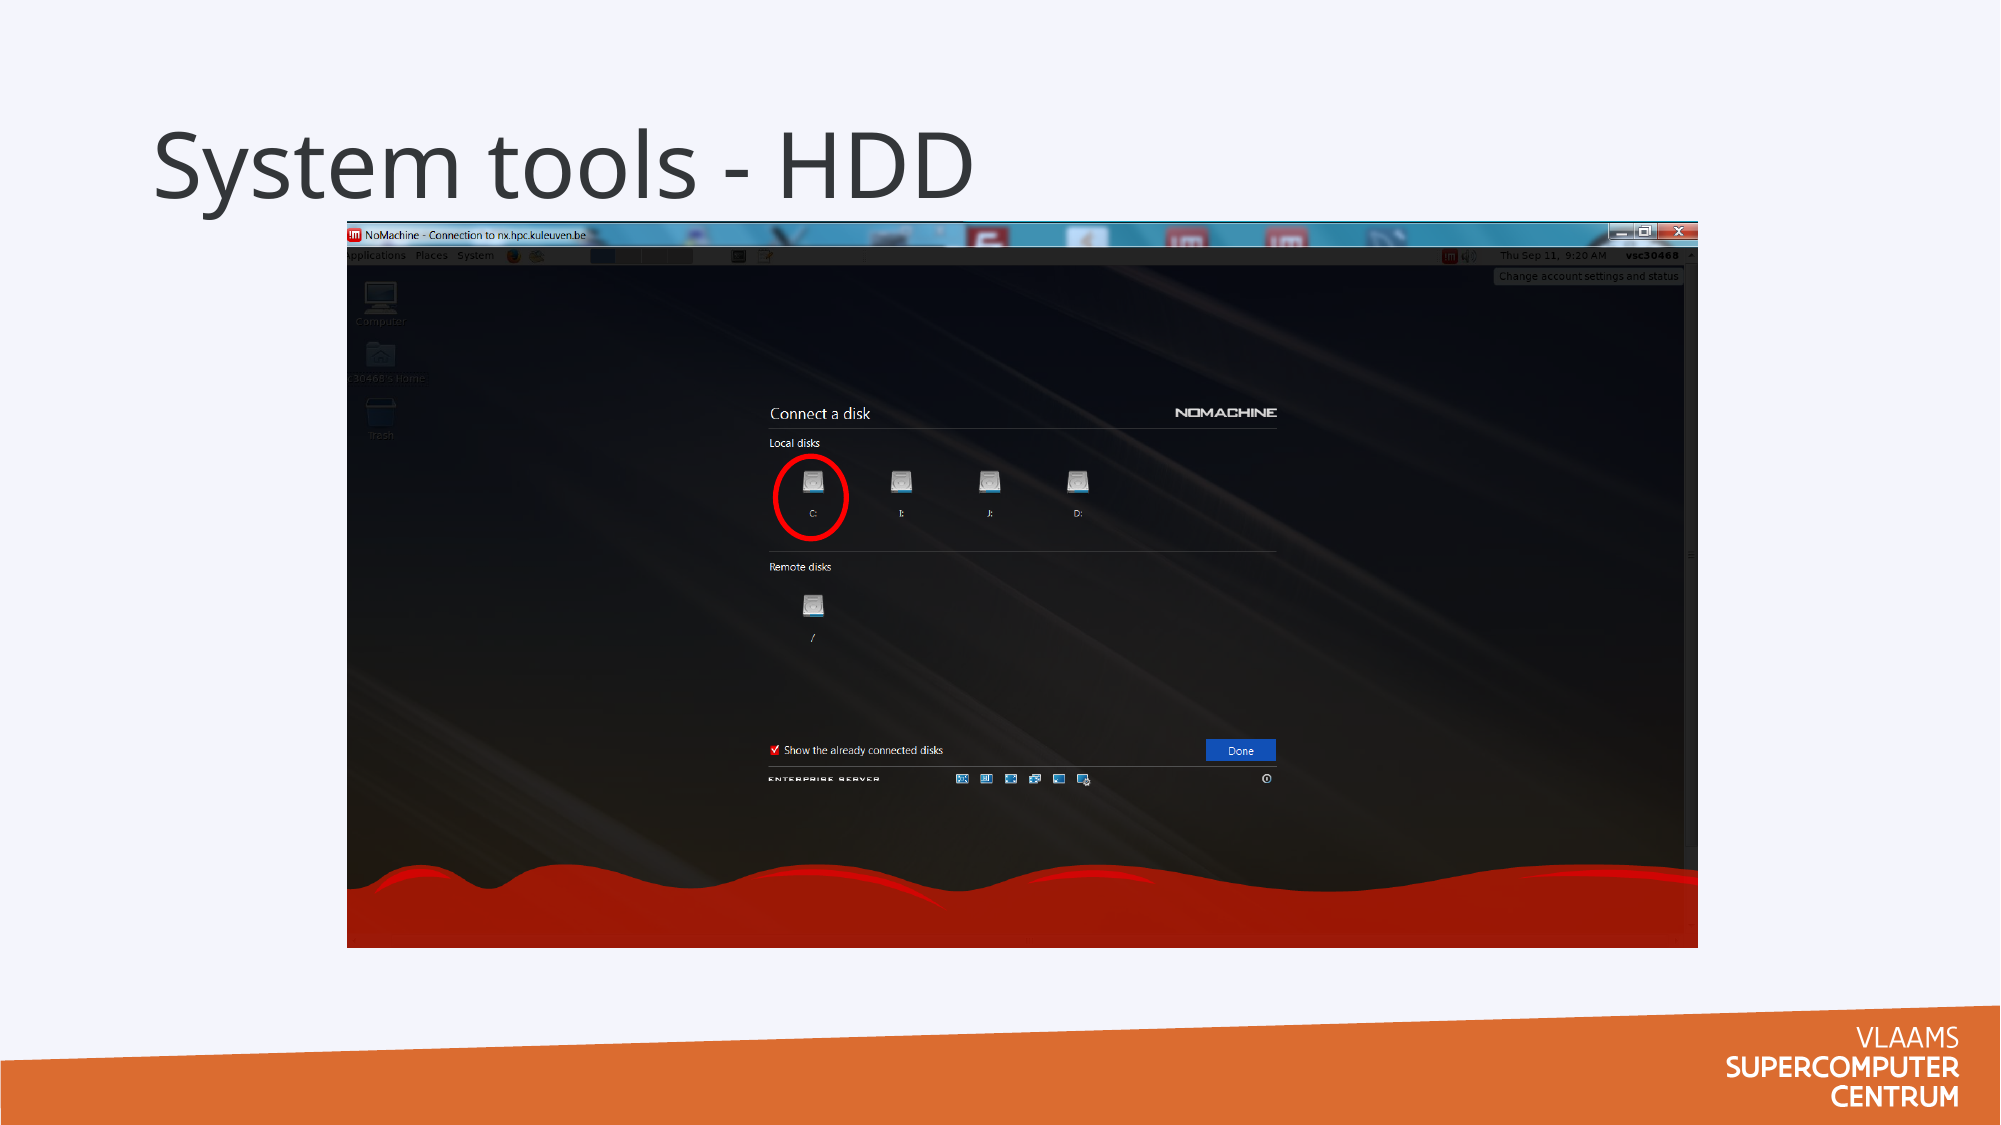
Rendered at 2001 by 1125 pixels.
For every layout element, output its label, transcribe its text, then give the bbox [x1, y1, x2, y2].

title System tools - HDD [137, 59, 1863, 278]
picture [1725, 1021, 1960, 1117]
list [347, 221, 1698, 948]
